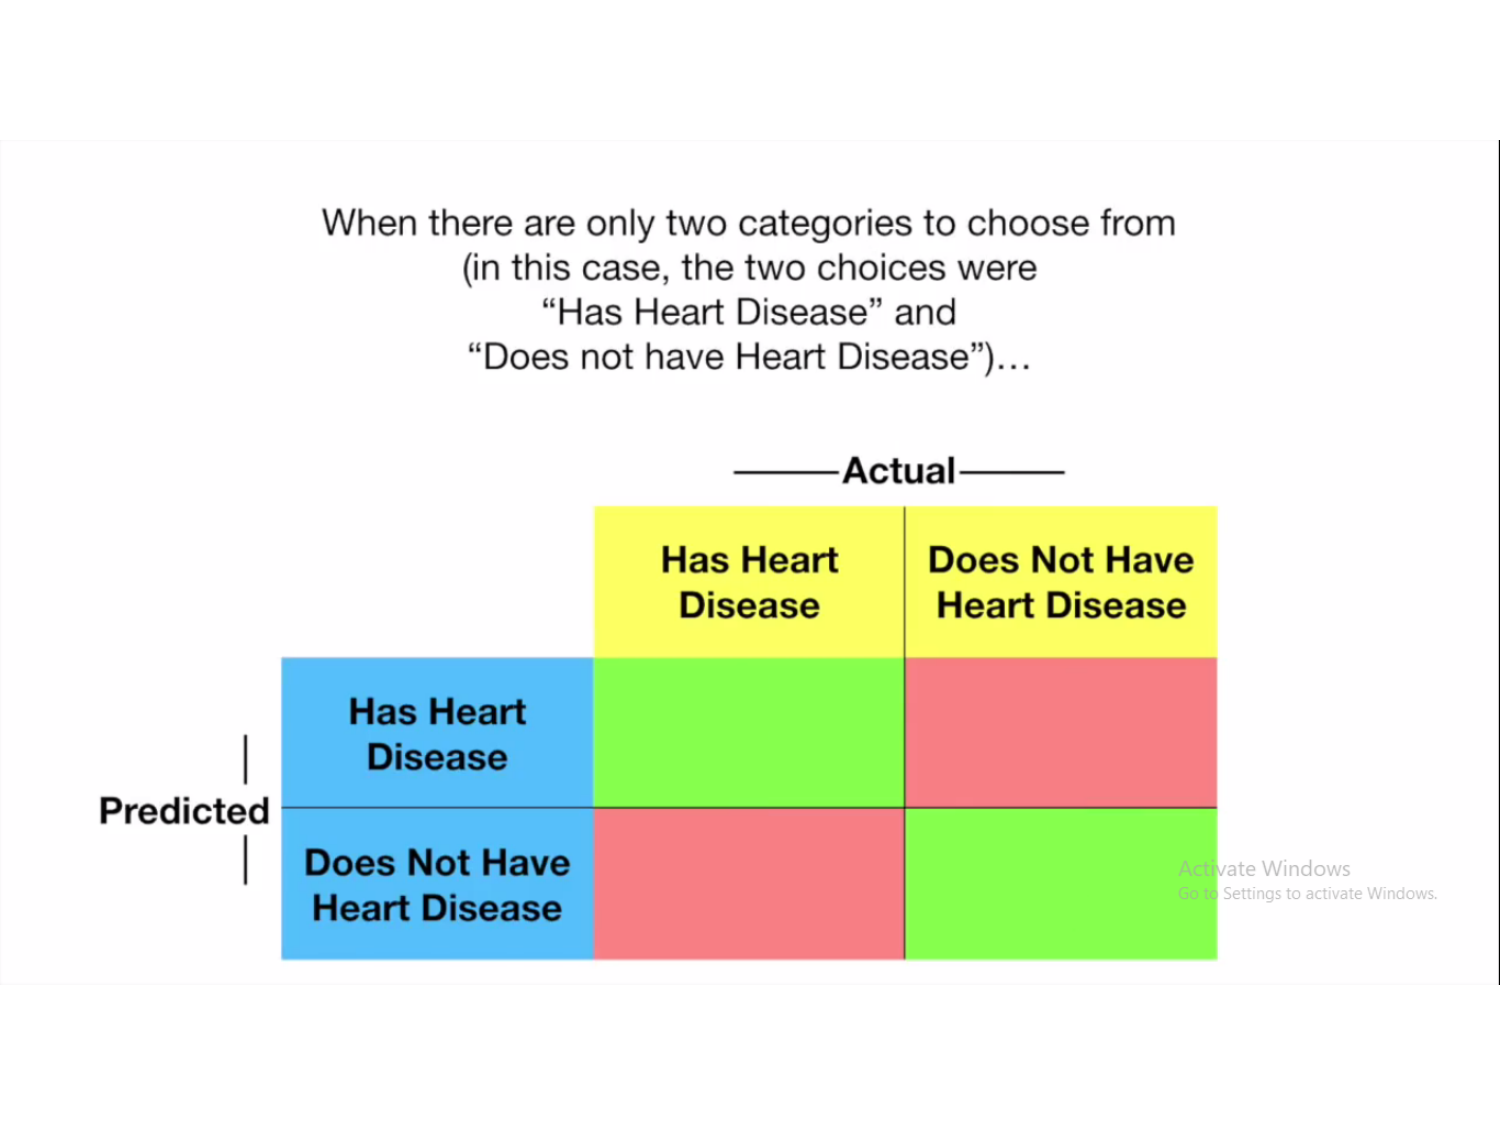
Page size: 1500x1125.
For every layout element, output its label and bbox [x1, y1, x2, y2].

picture [0, 140, 1500, 985]
